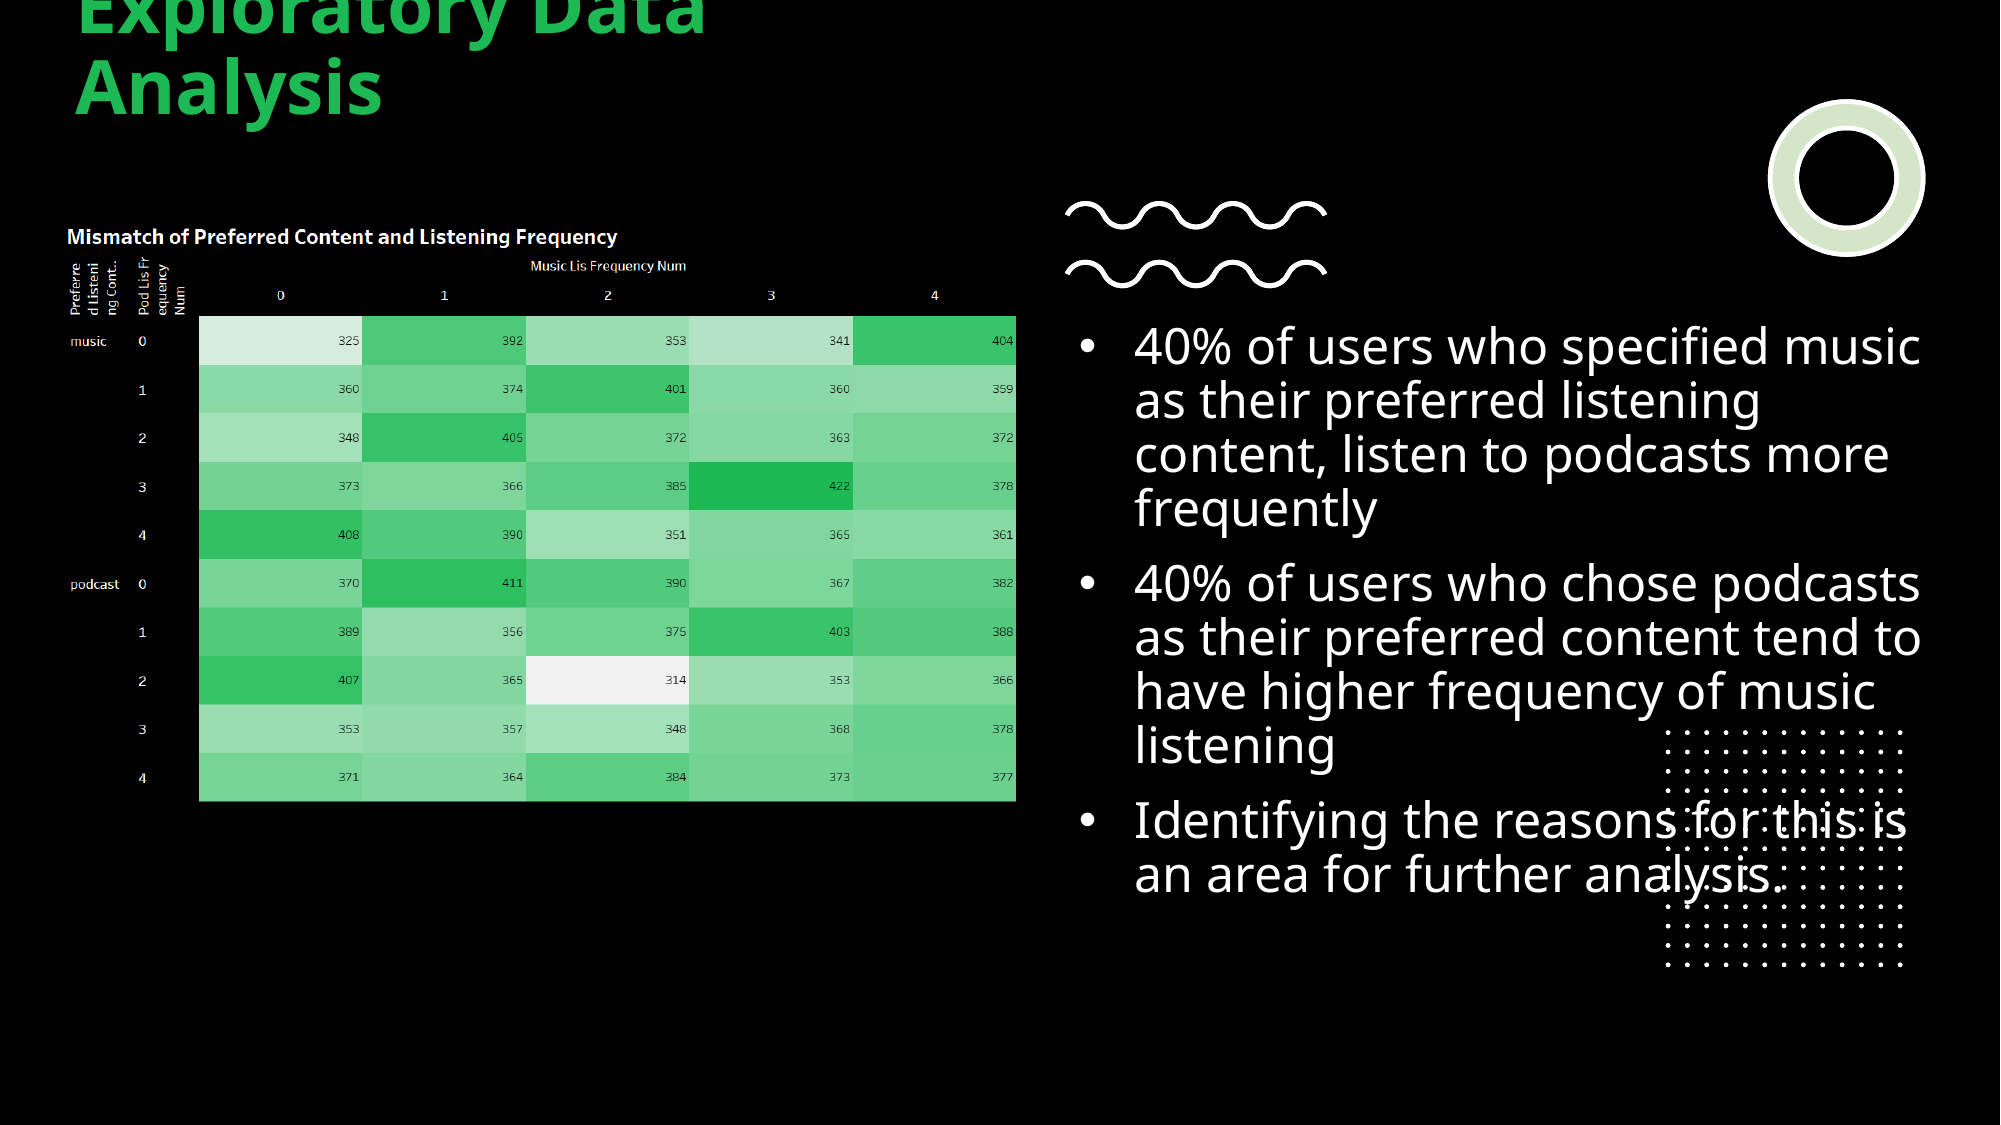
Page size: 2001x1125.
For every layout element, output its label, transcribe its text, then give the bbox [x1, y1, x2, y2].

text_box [1665, 730, 1903, 968]
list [59, 215, 1019, 805]
text_box 40% of users who specified music as their preferred listening content, listen to podcasts more frequently 40% of users who chose podcasts as their preferred content tend to have higher frequency of music listening Identifying the reasons for this is an area for further analysis. [1063, 313, 1940, 793]
title Exploratory Data Analysis [59, 38, 1000, 139]
text_box [0, 0, 2000, 1125]
text_box [1769, 100, 1925, 256]
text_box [1064, 201, 1328, 289]
